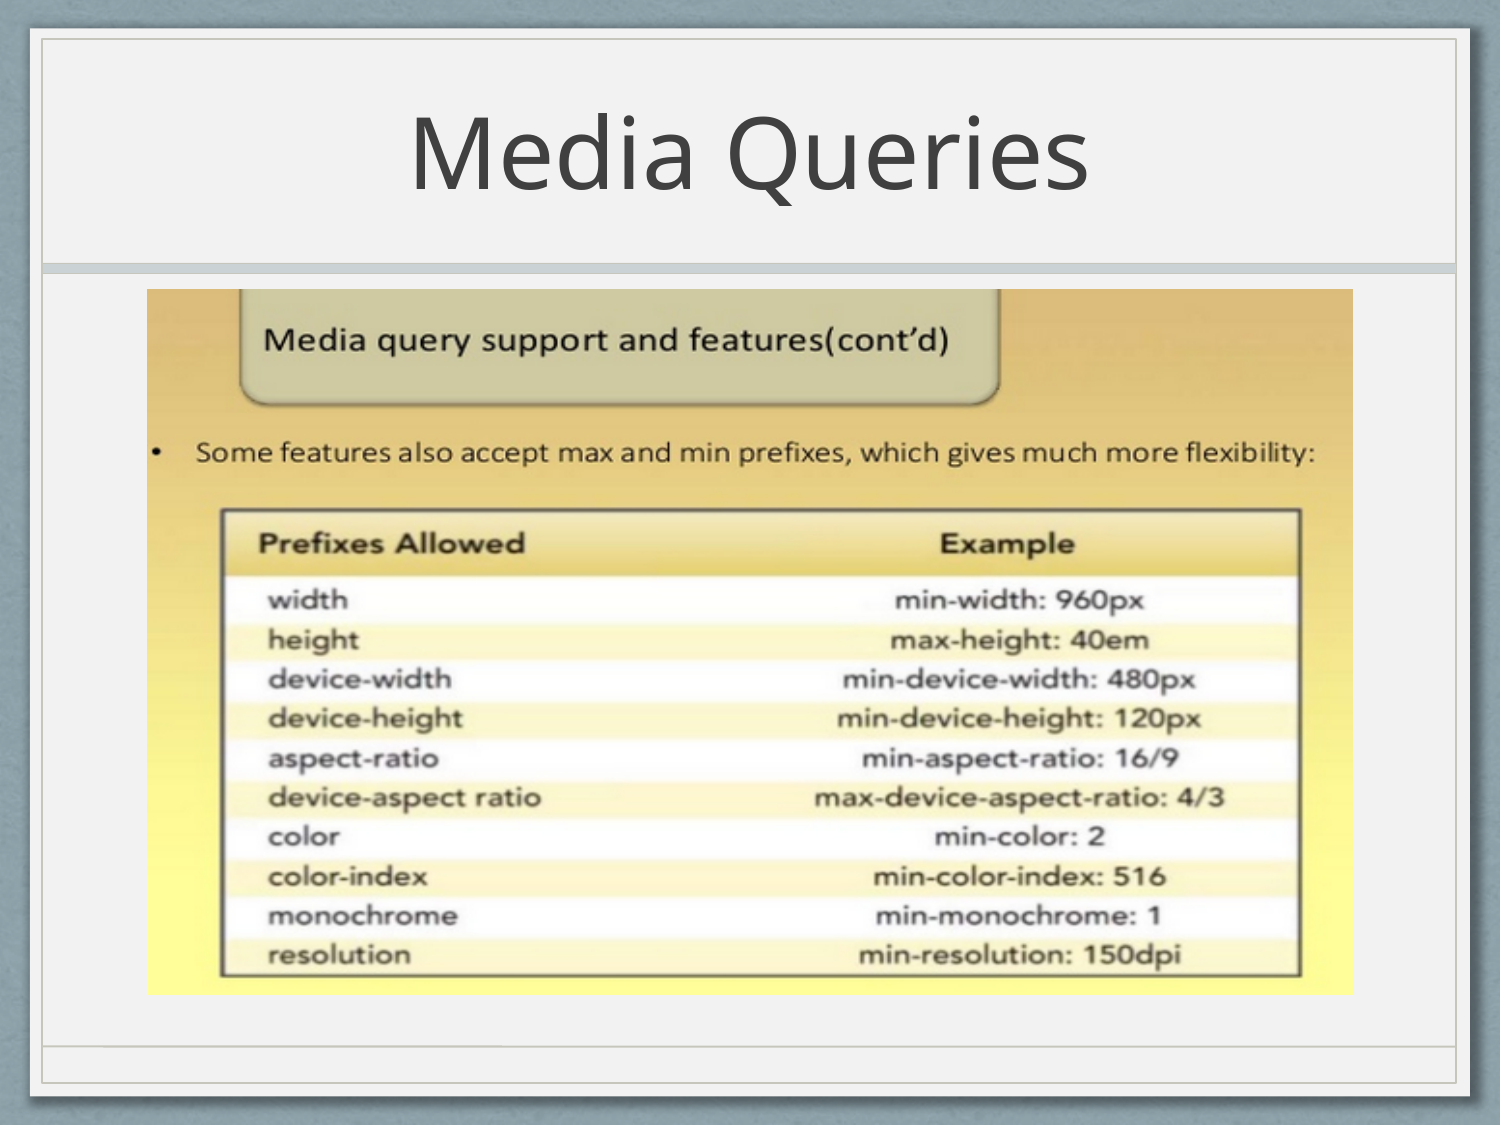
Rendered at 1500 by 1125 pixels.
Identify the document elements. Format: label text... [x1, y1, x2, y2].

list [147, 288, 1354, 996]
title Media Queries [147, 40, 1353, 260]
